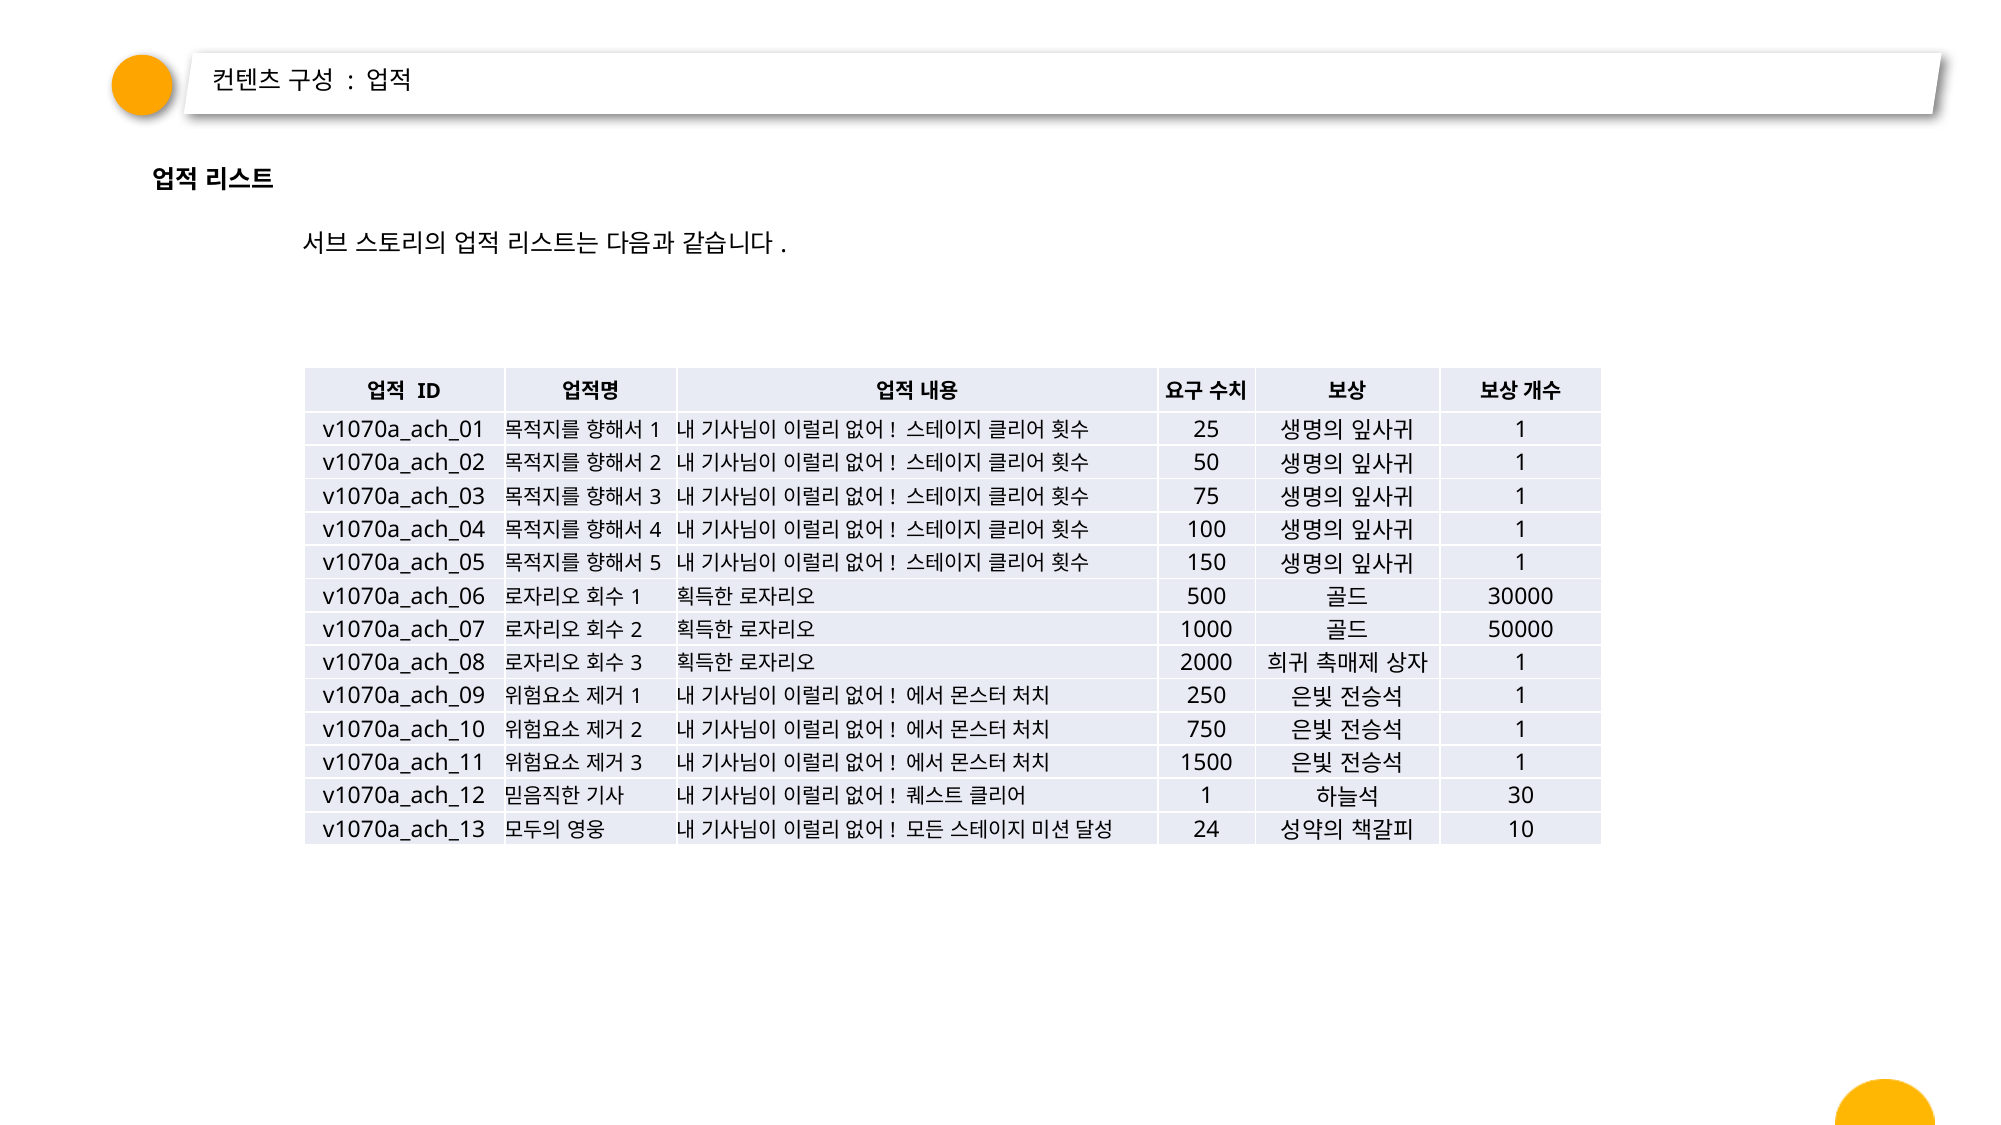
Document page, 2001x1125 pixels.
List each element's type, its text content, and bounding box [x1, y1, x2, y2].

table_header 업적 ID [305, 368, 504, 411]
table_cell 위험요소 제거1 [506, 679, 676, 711]
table_cell 생명의 잎사귀 [1256, 546, 1439, 578]
table_cell v1070a_ach_12 [305, 779, 504, 811]
table_cell 내 기사님이 이럴리 없어! 스테이지 클리어 횟수 [678, 446, 1157, 478]
table_cell 1 [1441, 546, 1601, 578]
table_cell 목적지를 향해서3 [506, 479, 676, 511]
table_cell 내 기사님이 이럴리 없어! 에서 몬스터 처치 [678, 679, 1157, 711]
table_cell 내 기사님이 이럴리 없어! 스테이지 클리어 횟수 [678, 413, 1157, 444]
table_cell 은빛 전승석 [1256, 713, 1439, 744]
table_cell 내 기사님이 이럴리 없어! 에서 몬스터 처치 [678, 746, 1157, 777]
table_cell 생명의 잎사귀 [1256, 513, 1439, 544]
table_cell 내 기사님이 이럴리 없어! 스테이지 클리어 횟수 [678, 546, 1157, 578]
table_cell v1070a_ach_01 [305, 413, 504, 444]
picture [1835, 1079, 1935, 1125]
table_cell 내 기사님이 이럴리 없어! 스테이지 클리어 횟수 [678, 513, 1157, 544]
table_cell 1 [1441, 479, 1601, 511]
table_cell 1 [1441, 446, 1601, 478]
table_cell 목적지를 향해서5 [506, 546, 676, 578]
table_cell 50 [1159, 446, 1255, 478]
table_cell 획득한 로자리오 [678, 646, 1157, 678]
table_cell 모두의 영웅 [506, 813, 676, 844]
title 컨텐츠 구성 : 업적 [197, 59, 1863, 104]
table_cell 생명의 잎사귀 [1256, 413, 1439, 444]
table_cell 획득한 로자리오 [678, 579, 1157, 611]
table_cell v1070a_ach_05 [305, 546, 504, 578]
table_cell 위험요소 제거2 [506, 713, 676, 744]
table_cell v1070a_ach_04 [305, 513, 504, 544]
table_cell 획득한 로자리오 [678, 613, 1157, 644]
table_cell 30 [1441, 779, 1601, 811]
table_cell 75 [1159, 479, 1255, 511]
table_cell 희귀 촉매제 상자 [1256, 646, 1439, 678]
table_cell 생명의 잎사귀 [1256, 479, 1439, 511]
table_cell 1500 [1159, 746, 1255, 777]
table_cell v1070a_ach_09 [305, 679, 504, 711]
table_header 업적명 [506, 368, 676, 411]
table_cell 생명의 잎사귀 [1256, 446, 1439, 478]
table_cell 내 기사님이 이럴리 없어! 퀘스트 클리어 [678, 779, 1157, 811]
table_cell v1070a_ach_03 [305, 479, 504, 511]
table_header 보상 개수 [1441, 368, 1601, 411]
table_cell 위험요소 제거3 [506, 746, 676, 777]
table_cell 1000 [1159, 613, 1255, 644]
table_cell 250 [1159, 679, 1255, 711]
table_cell 목적지를 향해서2 [506, 446, 676, 478]
table_cell 1 [1441, 413, 1601, 444]
table_cell v1070a_ach_13 [305, 813, 504, 844]
table_cell 로자리오 회수2 [506, 613, 676, 644]
table_cell 골드 [1256, 613, 1439, 644]
table_cell 1 [1441, 513, 1601, 544]
list 업적 리스트 서브 스토리의 업적 리스트는 다음과 같습니다. [137, 141, 1863, 1014]
table_cell 목적지를 향해서1 [506, 413, 676, 444]
table_header 요구 수치 [1159, 368, 1255, 411]
table_cell 로자리오 회수1 [506, 579, 676, 611]
table_cell 30000 [1441, 579, 1601, 611]
table_cell 25 [1159, 413, 1255, 444]
table_cell 150 [1159, 546, 1255, 578]
table_cell v1070a_ach_08 [305, 646, 504, 678]
table_cell 10 [1441, 813, 1601, 844]
table_cell 내 기사님이 이럴리 없어! 모든 스테이지 미션 달성 [678, 813, 1157, 844]
table_cell 750 [1159, 713, 1255, 744]
table_header 보상 [1256, 368, 1439, 411]
table_cell 2000 [1159, 646, 1255, 678]
table_cell 은빛 전승석 [1256, 746, 1439, 777]
table_cell 하늘석 [1256, 779, 1439, 811]
table_cell 1 [1441, 746, 1601, 777]
table_cell 성약의 책갈피 [1256, 813, 1439, 844]
table_cell 100 [1159, 513, 1255, 544]
table_cell 1 [1441, 713, 1601, 744]
table_cell 내 기사님이 이럴리 없어! 스테이지 클리어 횟수 [678, 479, 1157, 511]
table_cell 50000 [1441, 613, 1601, 644]
table_cell v1070a_ach_11 [305, 746, 504, 777]
table_cell 은빛 전승석 [1256, 679, 1439, 711]
table_cell v1070a_ach_06 [305, 579, 504, 611]
table_cell 1 [1441, 646, 1601, 678]
table_cell v1070a_ach_07 [305, 613, 504, 644]
table_cell 500 [1159, 579, 1255, 611]
table_cell 24 [1159, 813, 1255, 844]
table_cell 목적지를 향해서4 [506, 513, 676, 544]
table_cell v1070a_ach_10 [305, 713, 504, 744]
table_cell 1 [1441, 679, 1601, 711]
table_header 업적 내용 [678, 368, 1157, 411]
table_cell 골드 [1256, 579, 1439, 611]
table_cell 믿음직한 기사 [506, 779, 676, 811]
table_cell v1070a_ach_02 [305, 446, 504, 478]
table_cell 로자리오 회수3 [506, 646, 676, 678]
table_cell 1 [1159, 779, 1255, 811]
table_cell 내 기사님이 이럴리 없어! 에서 몬스터 처치 [678, 713, 1157, 744]
